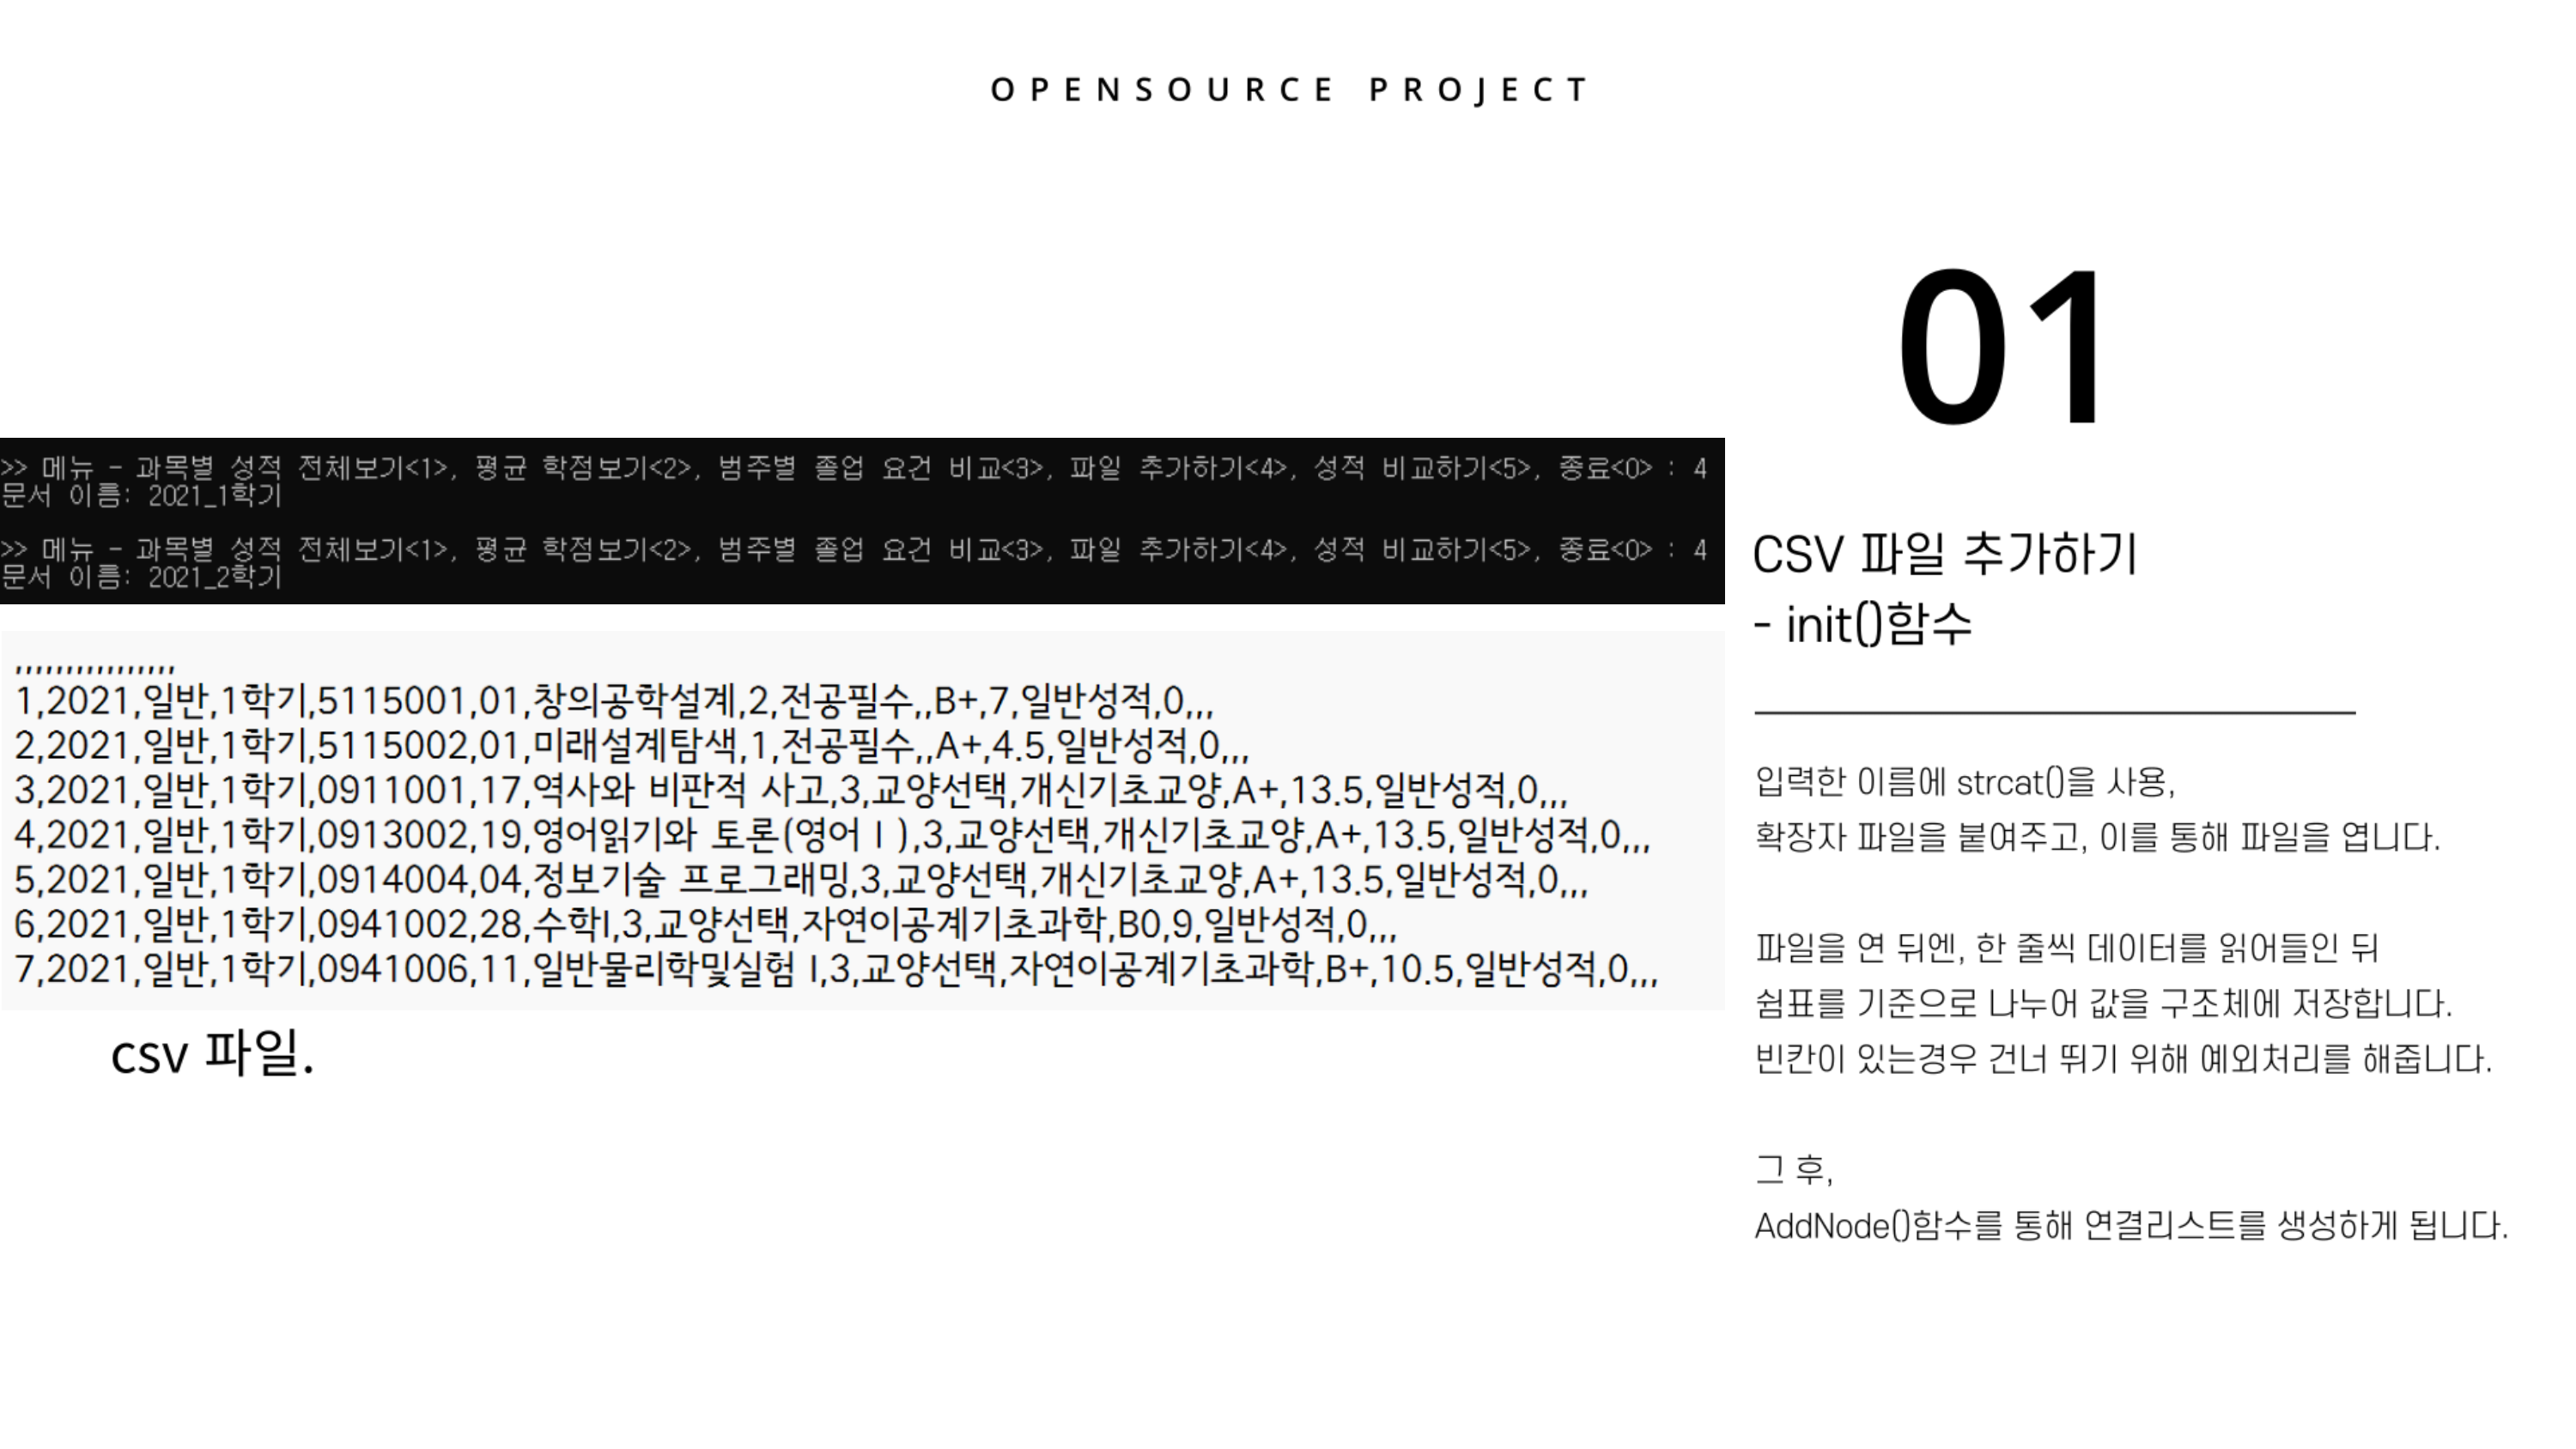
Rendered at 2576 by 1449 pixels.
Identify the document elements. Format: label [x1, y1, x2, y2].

text_box [2, 631, 1725, 1010]
picture [1746, 161, 2191, 679]
picture [1747, 753, 2525, 1265]
picture [102, 1005, 341, 1113]
text_box [0, 438, 1725, 605]
text_box [1754, 707, 2356, 718]
picture [556, 60, 1601, 125]
